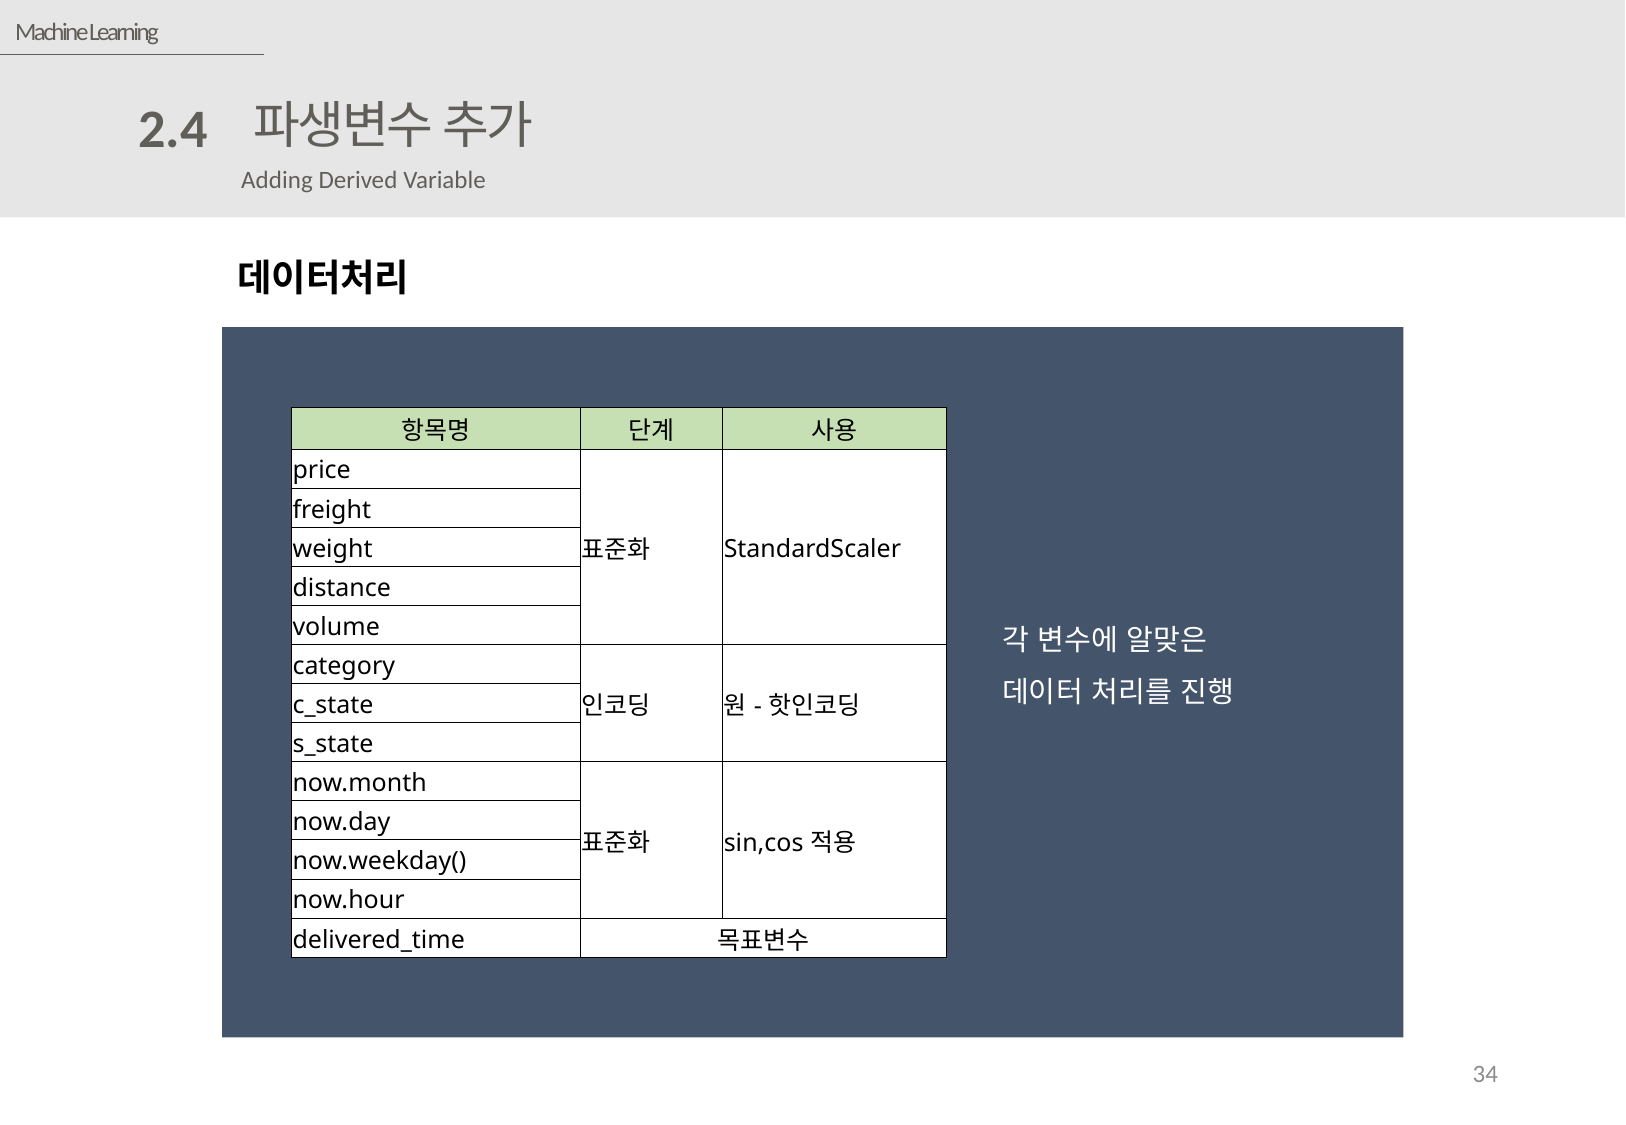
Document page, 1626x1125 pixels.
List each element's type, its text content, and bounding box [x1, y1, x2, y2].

text_box [221, 326, 1404, 1038]
table_cell 원-핫인코딩 [723, 645, 946, 761]
table_cell category [292, 645, 580, 683]
table_cell weight [292, 528, 580, 566]
table_cell price [292, 450, 580, 488]
table_cell freight [292, 489, 580, 527]
table_header 단계 [581, 408, 722, 449]
text_box 2.4 [123, 86, 223, 166]
table_cell s_state [292, 723, 580, 761]
table_cell delivered_time [292, 919, 580, 957]
text_box 데이터처리 [221, 238, 693, 315]
table_cell now.hour [292, 880, 580, 918]
text_box Machine Learning [0, 7, 174, 53]
text_box 각 변수에 알맞은 데이터 처리를 진행 [986, 549, 1363, 815]
table_cell 표준화 [581, 450, 722, 644]
text_box 파생변수 추가 [239, 85, 549, 161]
table_cell now.weekday() [292, 840, 580, 879]
table_cell volume [292, 606, 580, 644]
table_header 사용 [723, 408, 946, 449]
text_box [0, 0, 1625, 219]
table_cell c_state [292, 684, 580, 722]
table_cell now.day [292, 801, 580, 839]
table_cell 인코딩 [581, 645, 722, 761]
text_box Adding Derived Variable [226, 156, 502, 202]
table_cell now.month [292, 762, 580, 800]
table_cell distance [292, 567, 580, 605]
slide_number 34 [1147, 1042, 1514, 1103]
table_cell sin,cos적용 [723, 762, 946, 918]
table_header 항목명 [292, 408, 580, 449]
table_cell 목표변수 [581, 919, 946, 957]
table_cell 표준화 [581, 762, 722, 918]
table_cell StandardScaler [723, 450, 946, 644]
